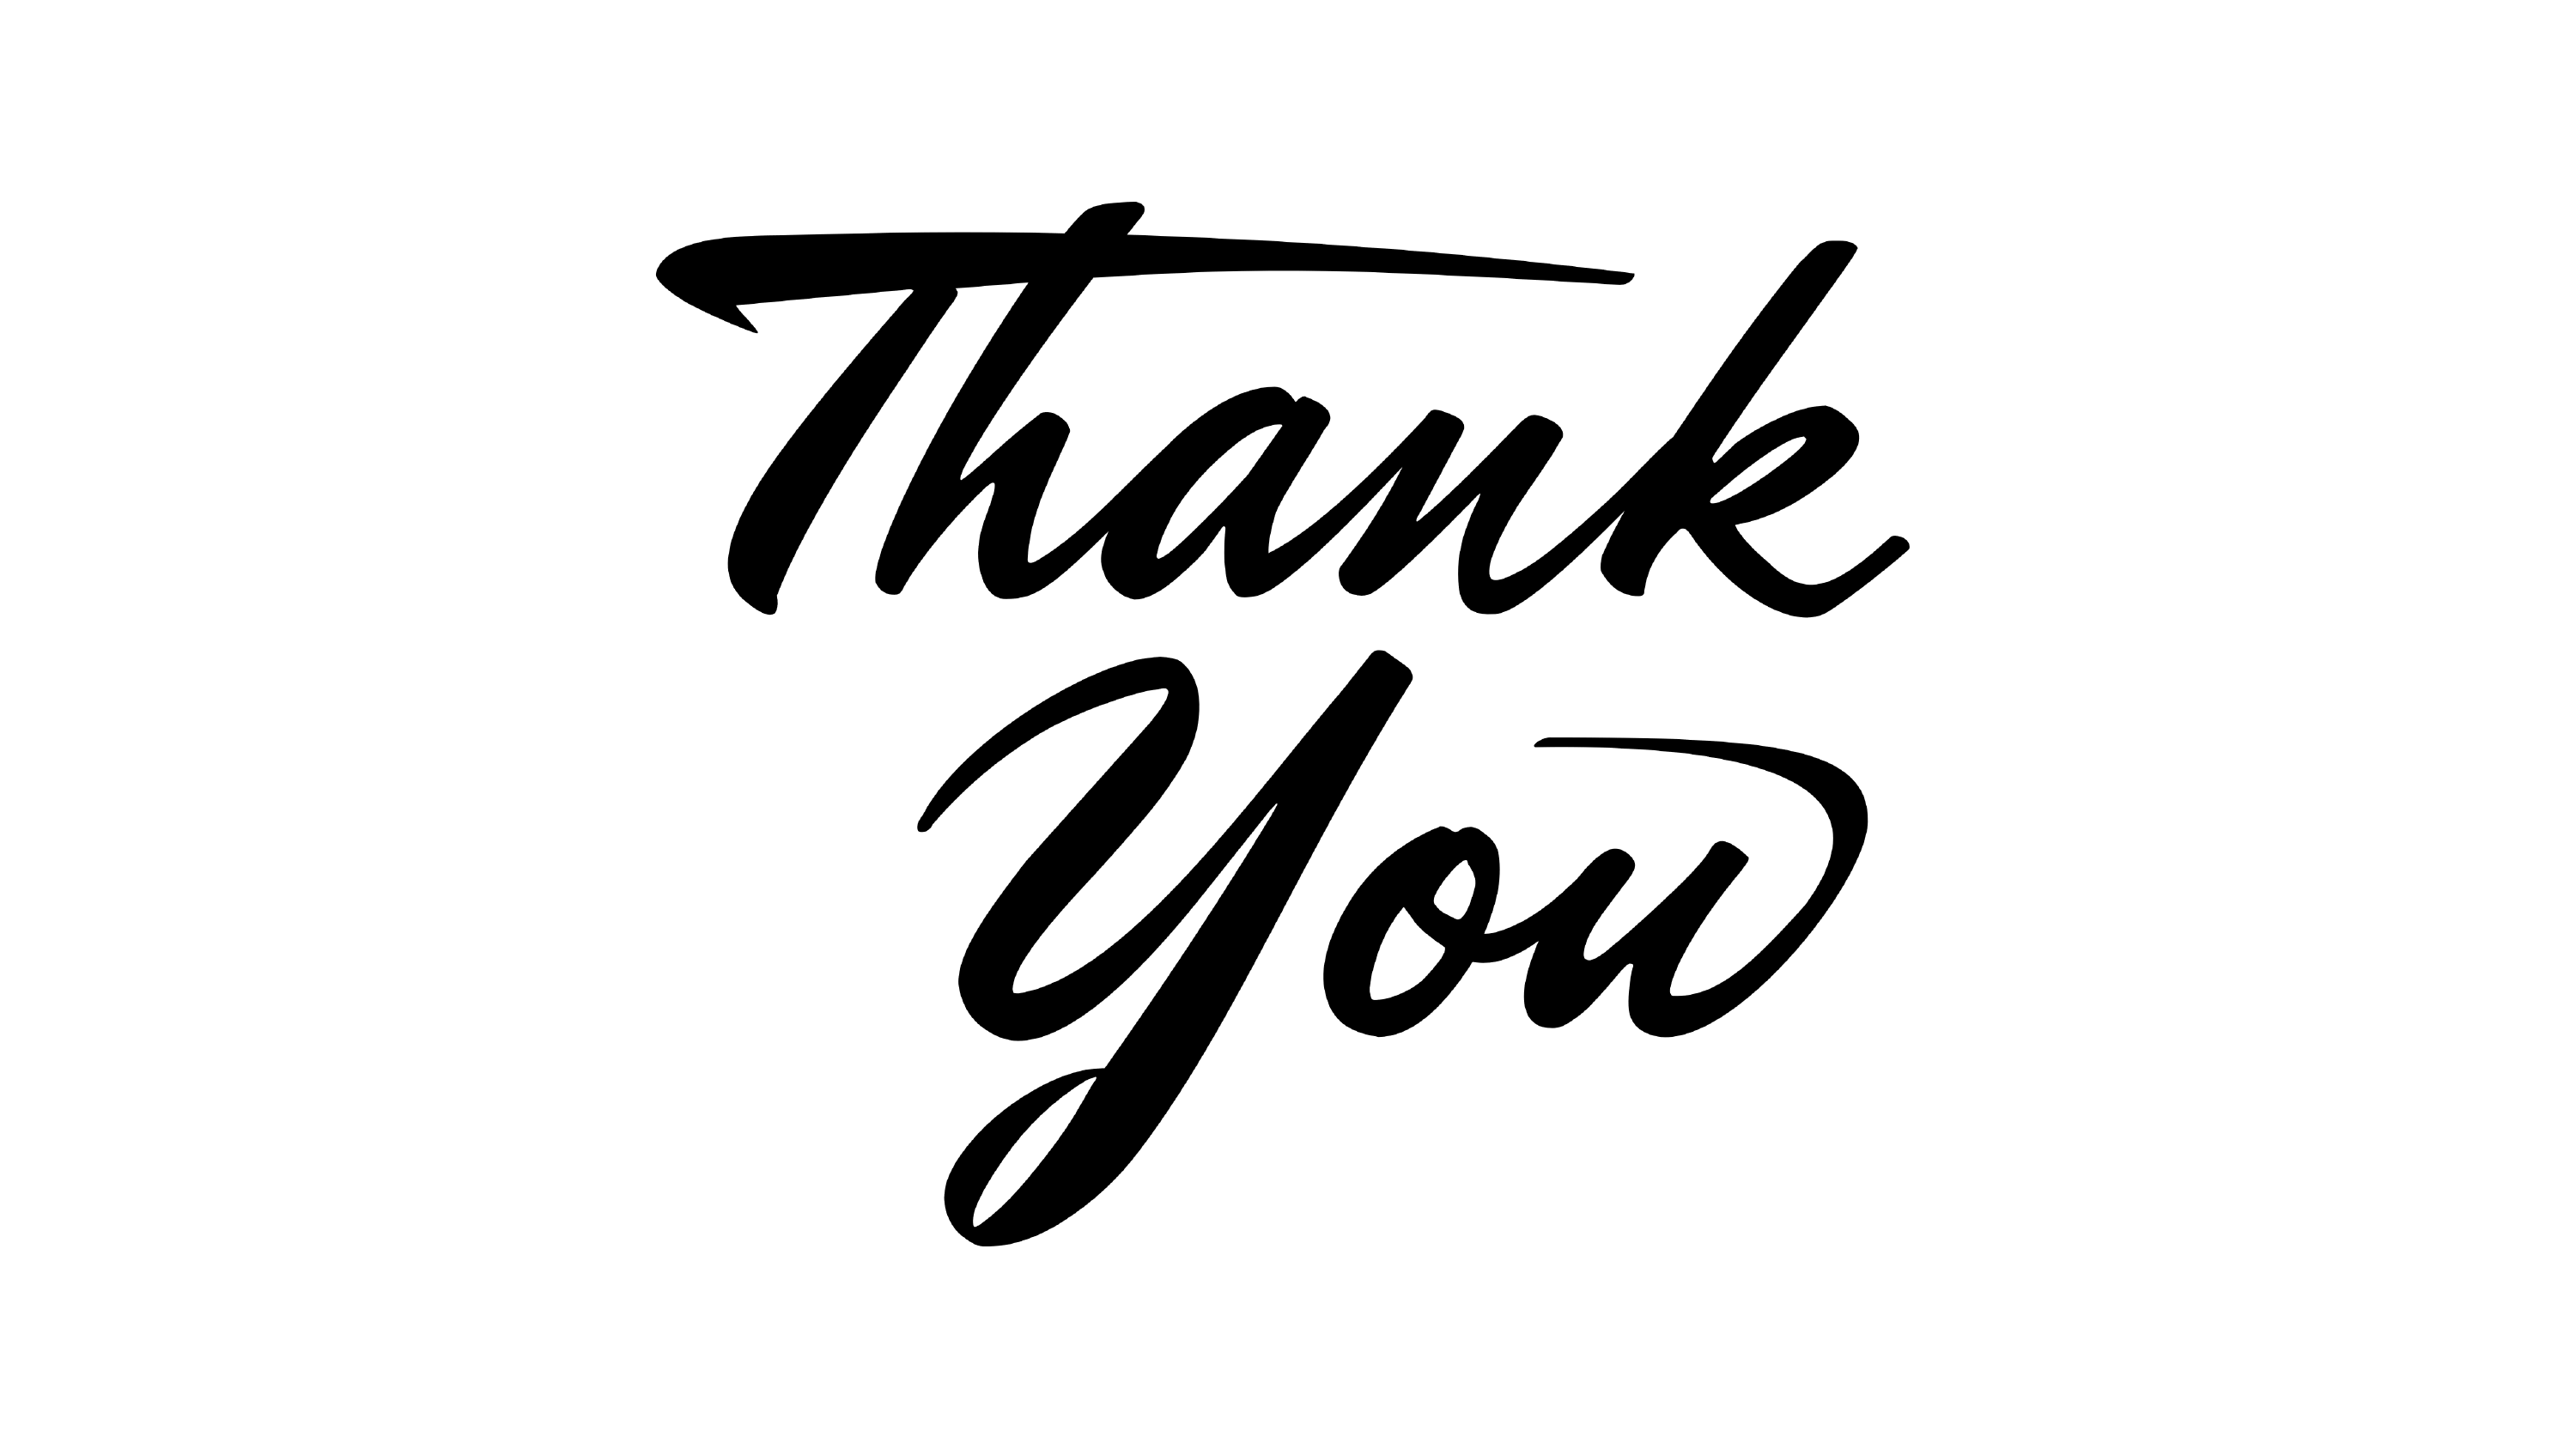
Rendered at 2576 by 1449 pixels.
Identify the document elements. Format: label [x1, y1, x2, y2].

text_box [655, 202, 1920, 1246]
